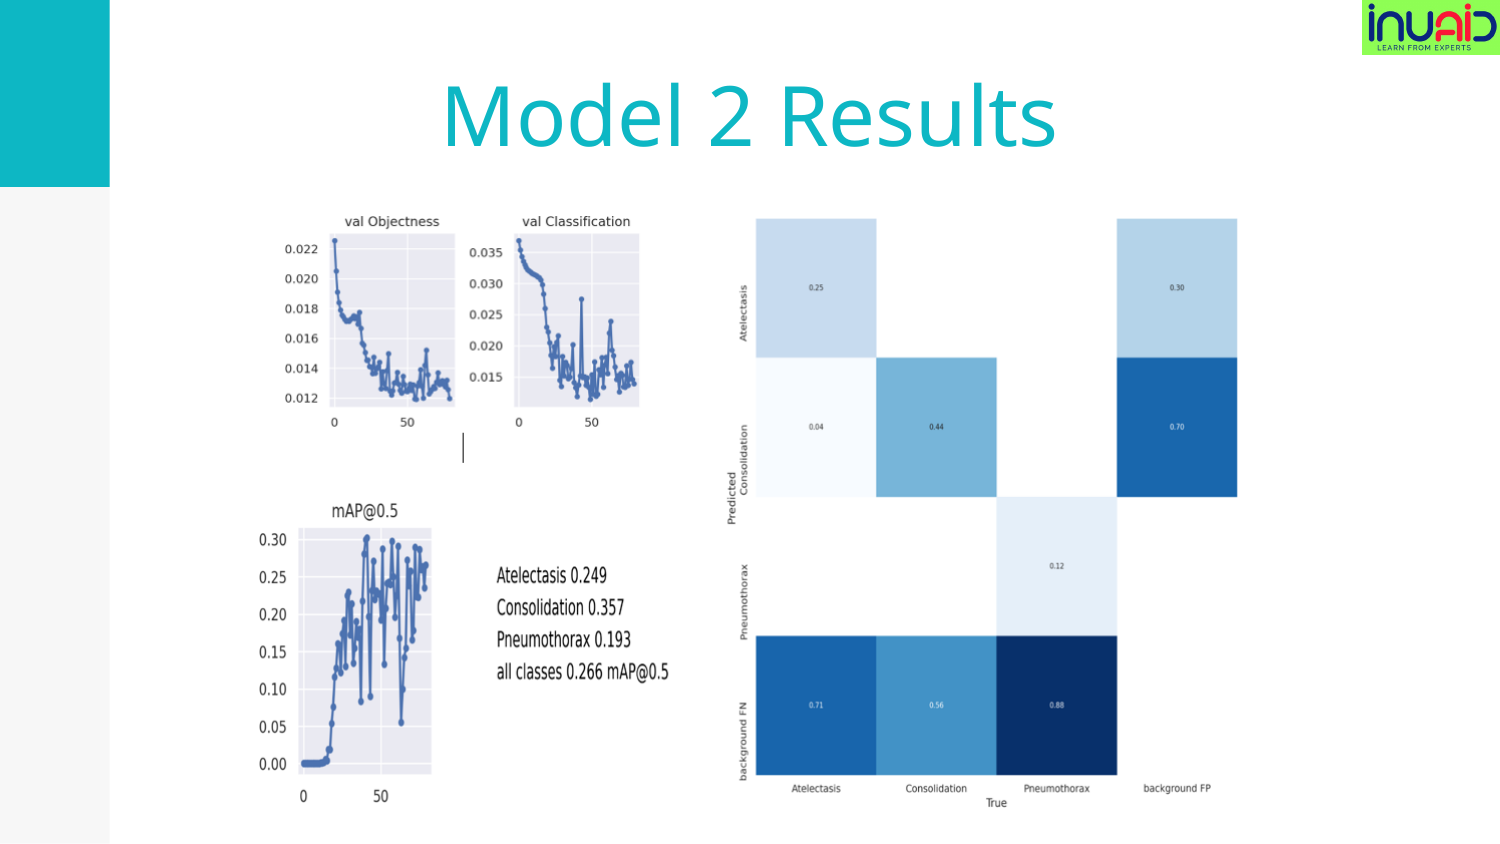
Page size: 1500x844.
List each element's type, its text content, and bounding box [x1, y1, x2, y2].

picture [1362, 0, 1500, 55]
picture [243, 195, 1257, 825]
title Model 2 Results [243, 56, 1257, 170]
